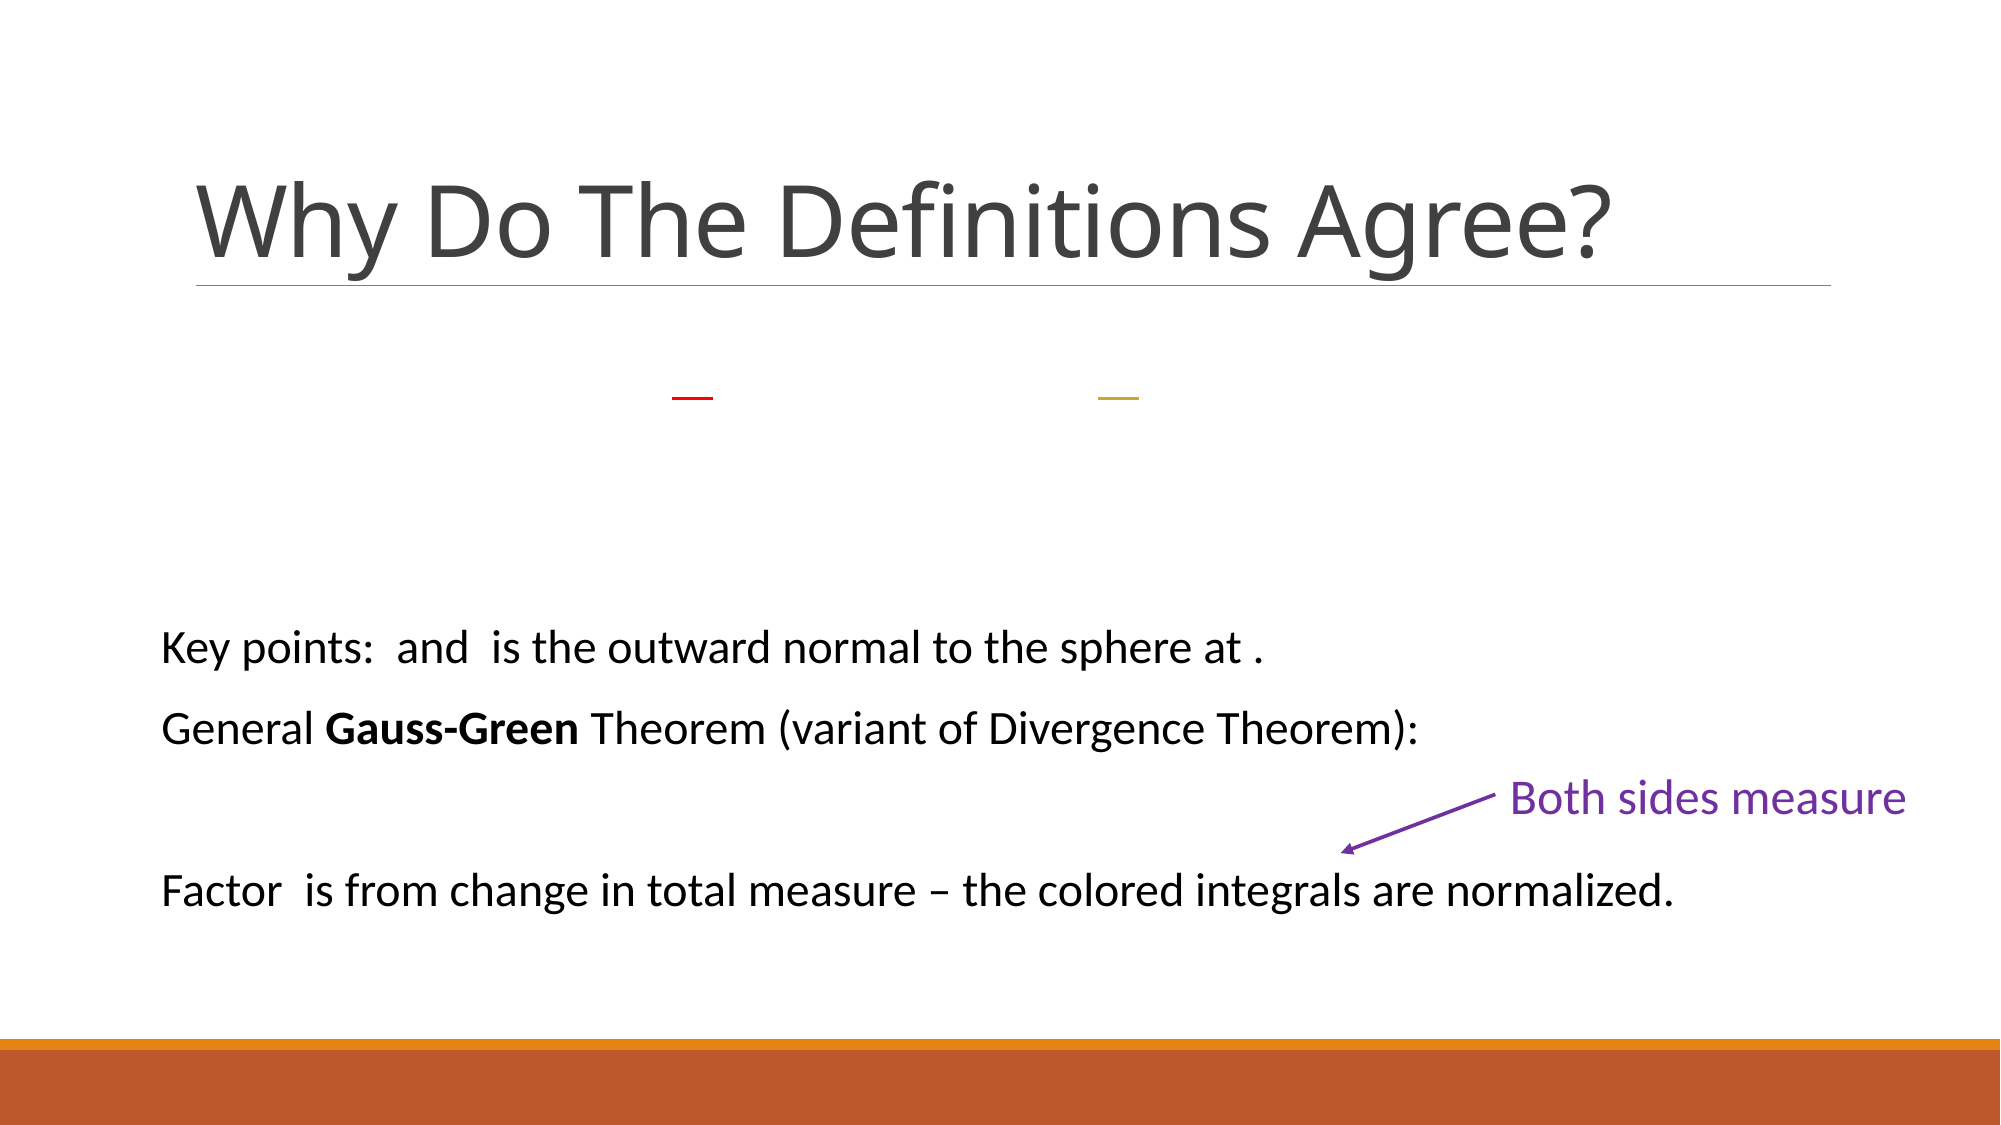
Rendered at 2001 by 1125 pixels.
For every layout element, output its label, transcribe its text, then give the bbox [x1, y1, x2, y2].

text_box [1340, 829, 1496, 854]
title Why Do The Definitions Agree? [180, 47, 1830, 285]
